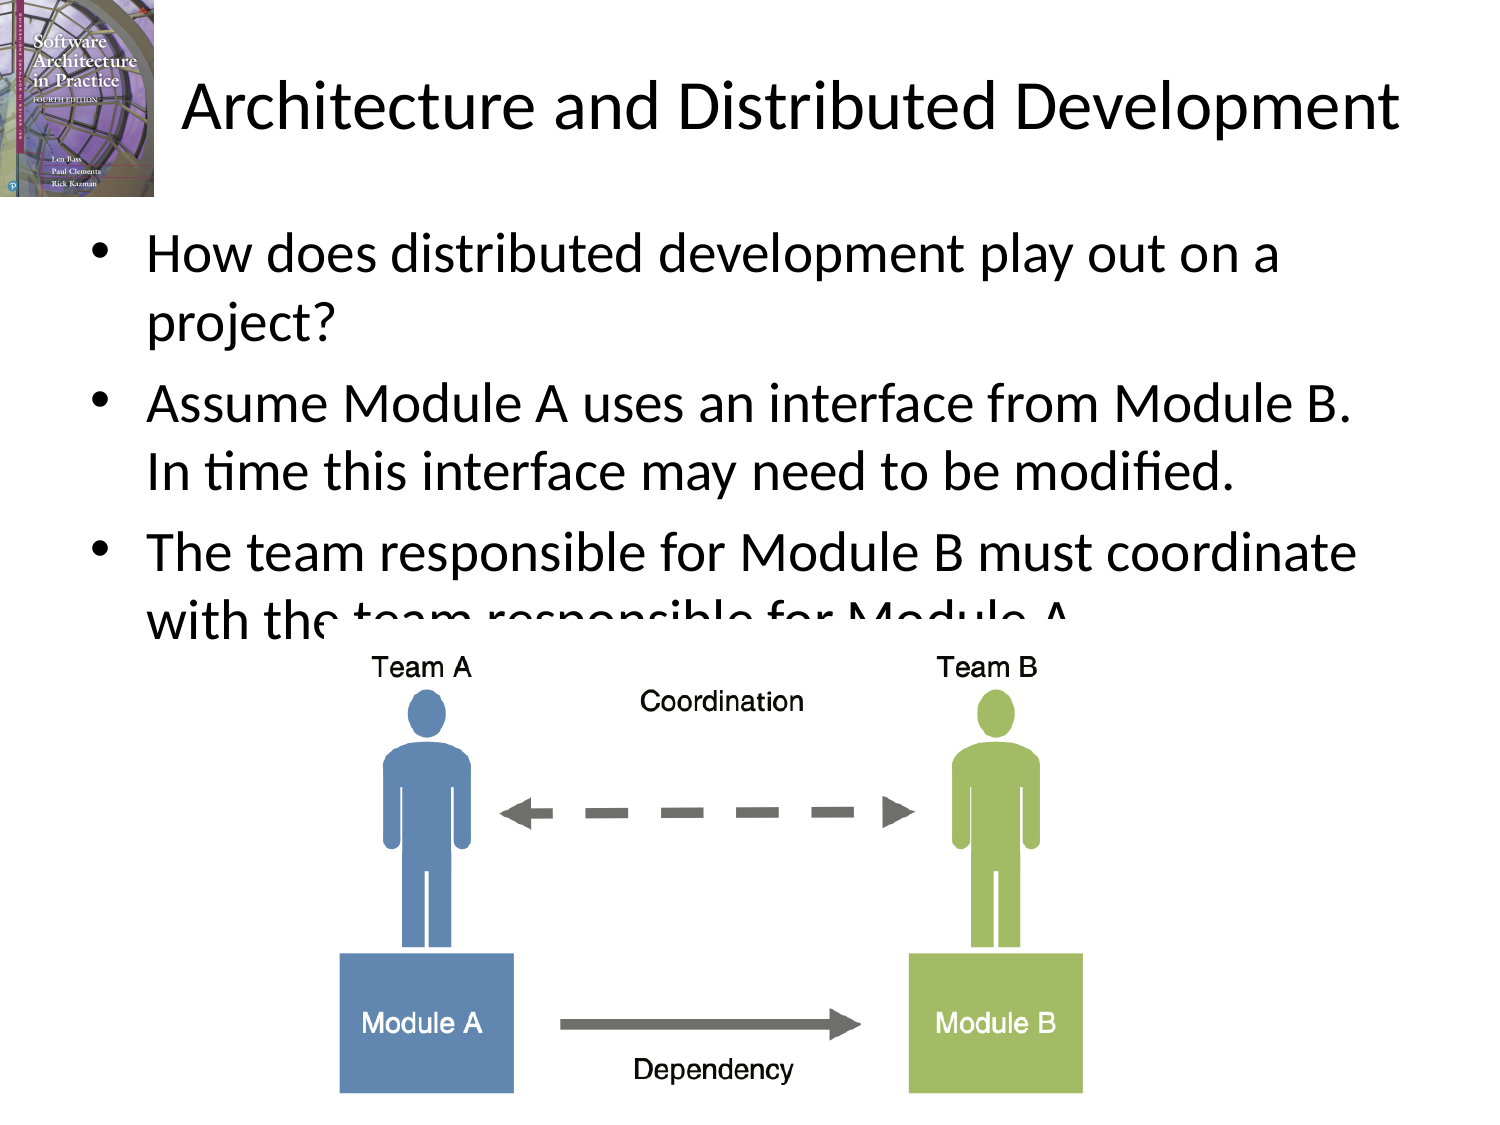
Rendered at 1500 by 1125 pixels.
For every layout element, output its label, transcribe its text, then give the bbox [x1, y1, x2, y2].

title Architecture and Distributed Development [159, 45, 1425, 173]
list How does distributed development play out on a project? Assume Module A uses an interface from Module B. In time this interface may need to be modified. The team responsible for Module B must coordinate with the team responsible for Module A. [75, 208, 1425, 669]
picture [324, 618, 1123, 1125]
picture [0, 0, 154, 197]
